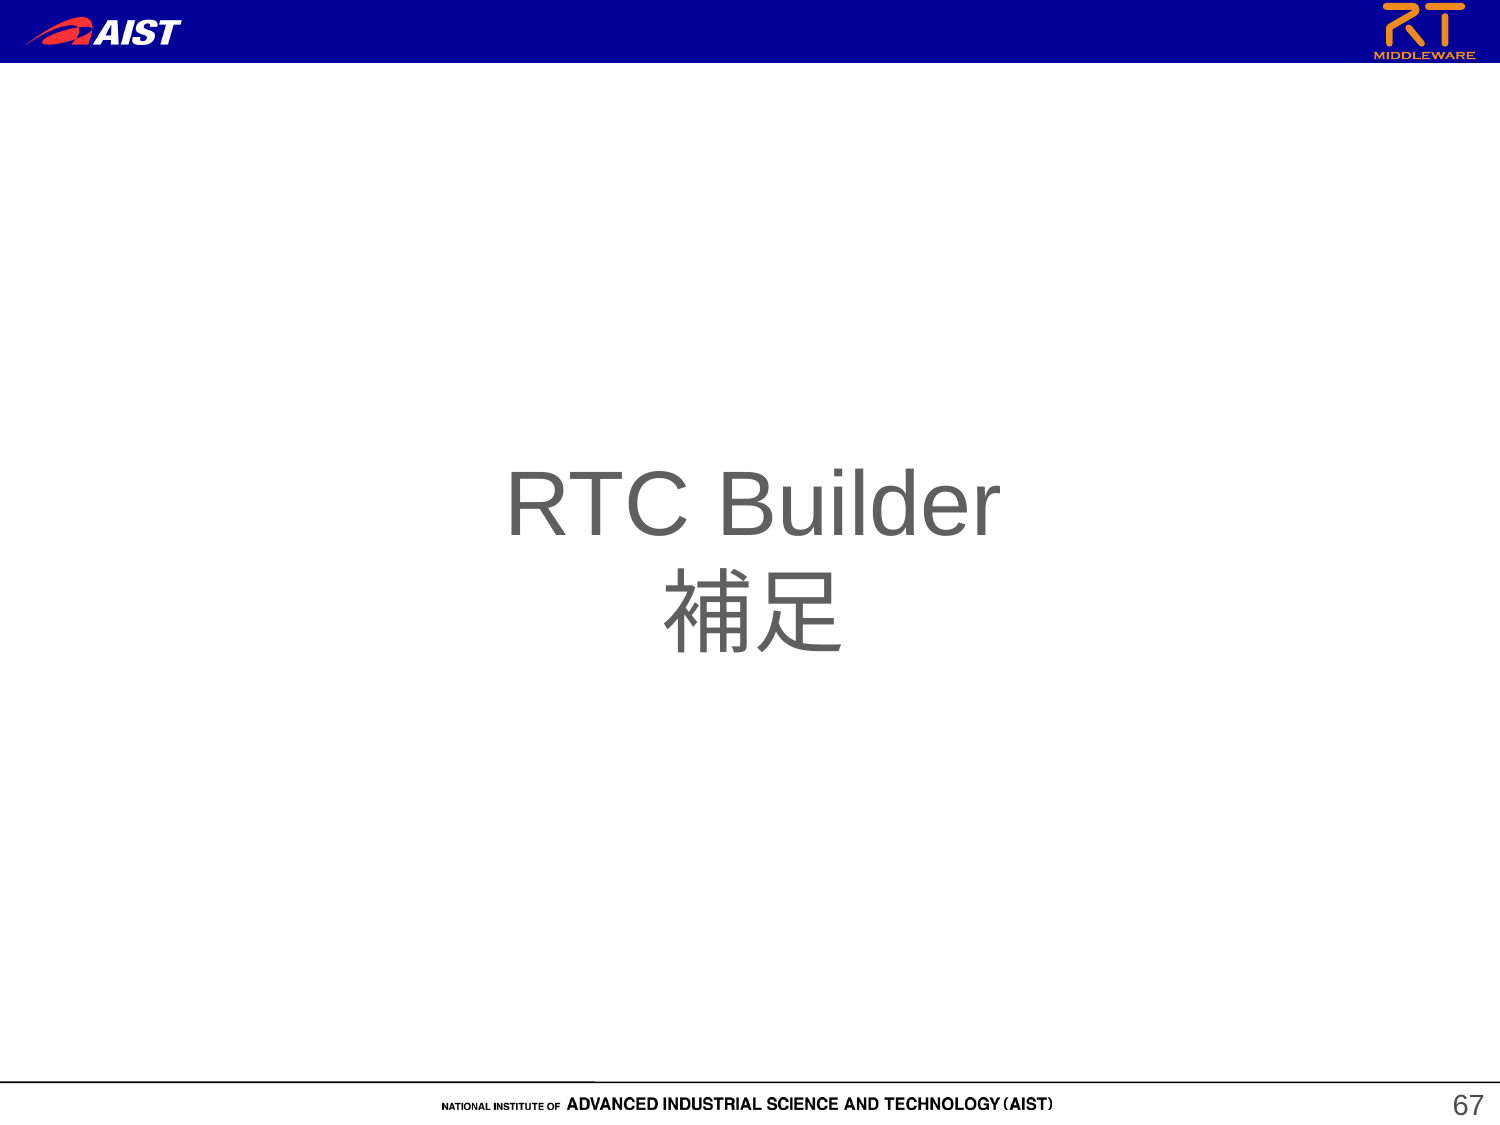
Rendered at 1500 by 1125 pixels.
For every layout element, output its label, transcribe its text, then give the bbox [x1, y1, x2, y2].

picture [0, 0, 1500, 63]
text_box RTC Builder 補足 [31, 432, 1476, 676]
slide_number 67 [1149, 1078, 1500, 1125]
picture [442, 1097, 1052, 1110]
